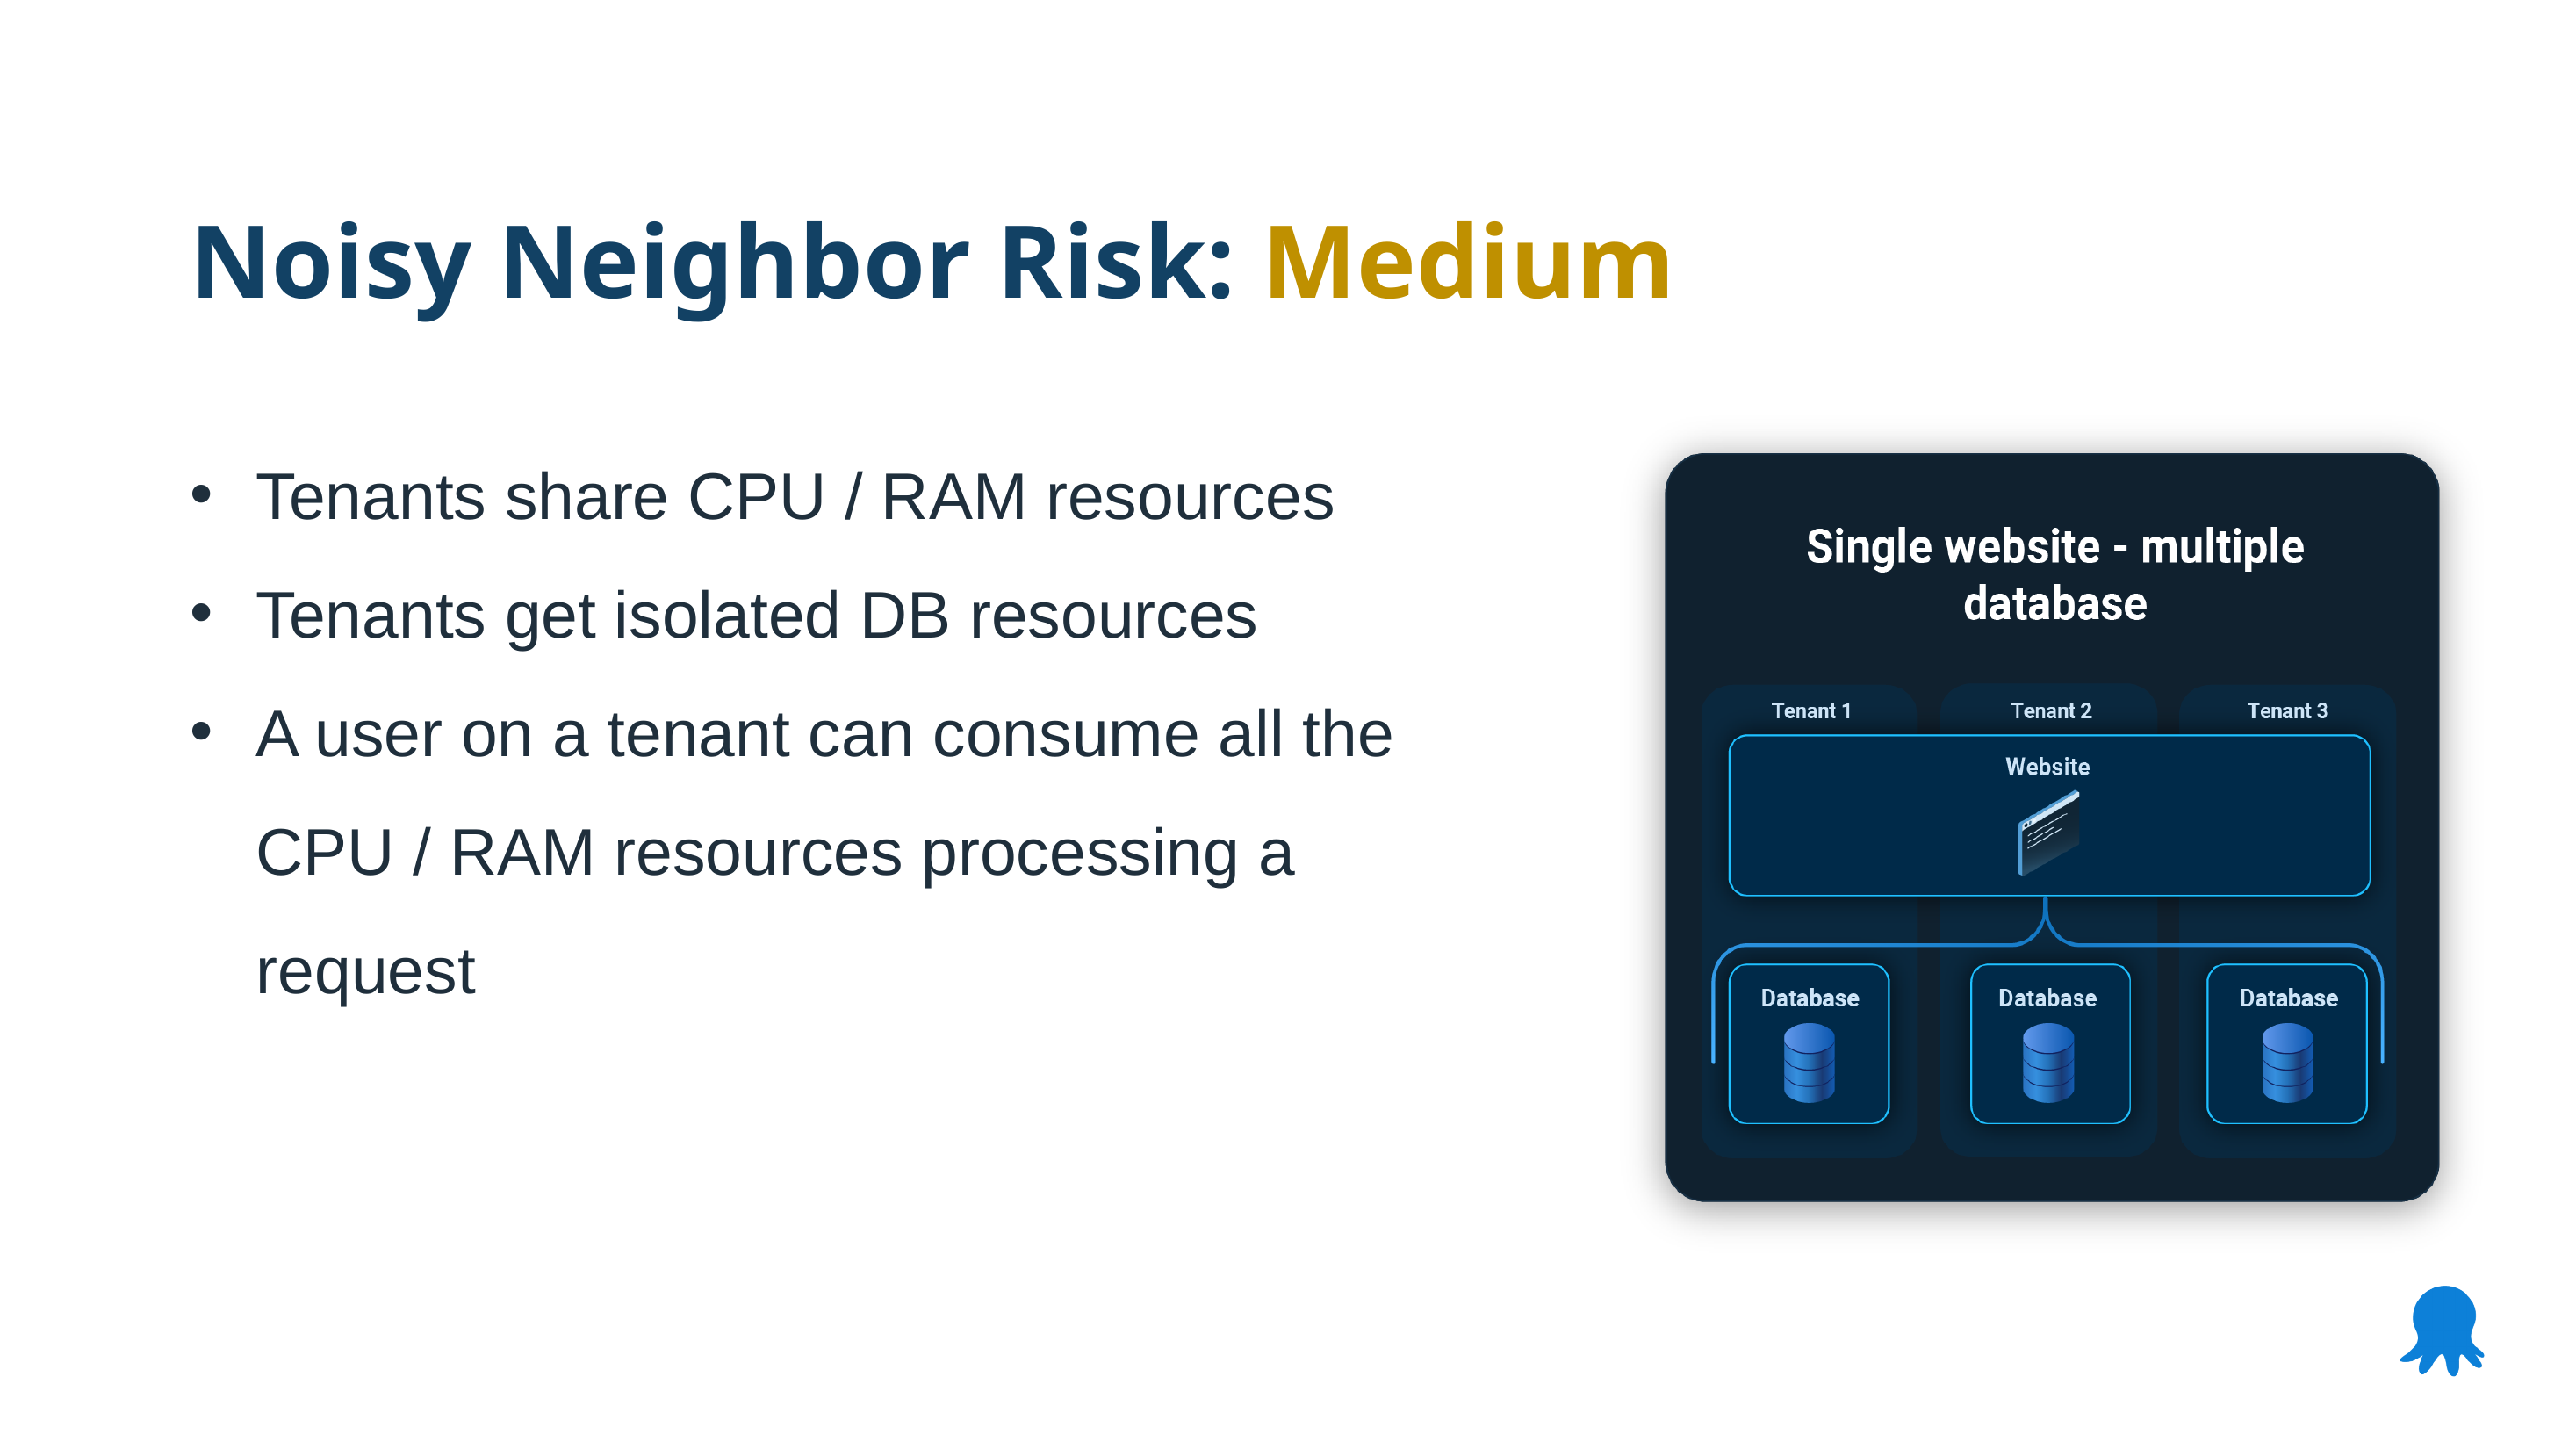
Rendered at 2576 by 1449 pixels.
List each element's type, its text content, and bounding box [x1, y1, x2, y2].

picture [2399, 1286, 2493, 1377]
picture [1601, 392, 2496, 1275]
subtitle Noisy Neighbor Risk: Medium [176, 173, 2393, 315]
list Tenants share CPU / RAM resources Tenants get isolated DB resources A user on a tenant can consume all the CPU / RAM resources processing a request [176, 407, 1468, 1297]
